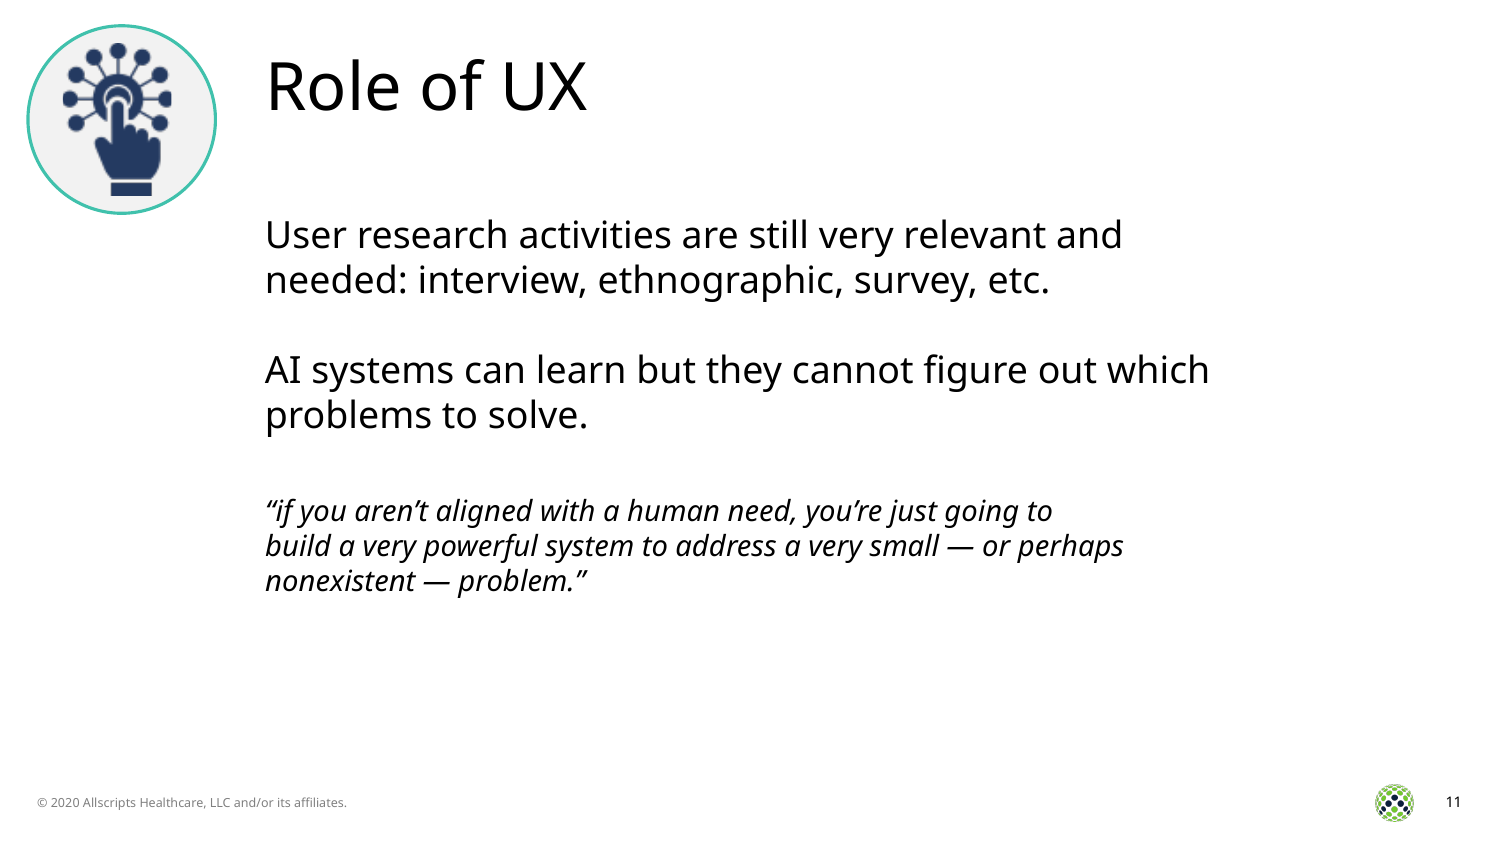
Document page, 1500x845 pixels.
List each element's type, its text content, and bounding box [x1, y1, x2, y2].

text_box “if you aren’t aligned with a human need, you’re just going to build a very powerful system to address a very small — or perhaps nonexistent — problem.” [250, 484, 1142, 605]
text_box User research activities are still very relevant and needed: interview, ethnographic, survey, etc. AI systems can learn but they cannot figure out which problems to solve. [250, 203, 1247, 444]
text_box [65, 24, 217, 215]
text_box [26, 45, 62, 194]
title Role of UX [250, 44, 1463, 120]
picture [62, 43, 172, 196]
picture [1375, 784, 1414, 822]
